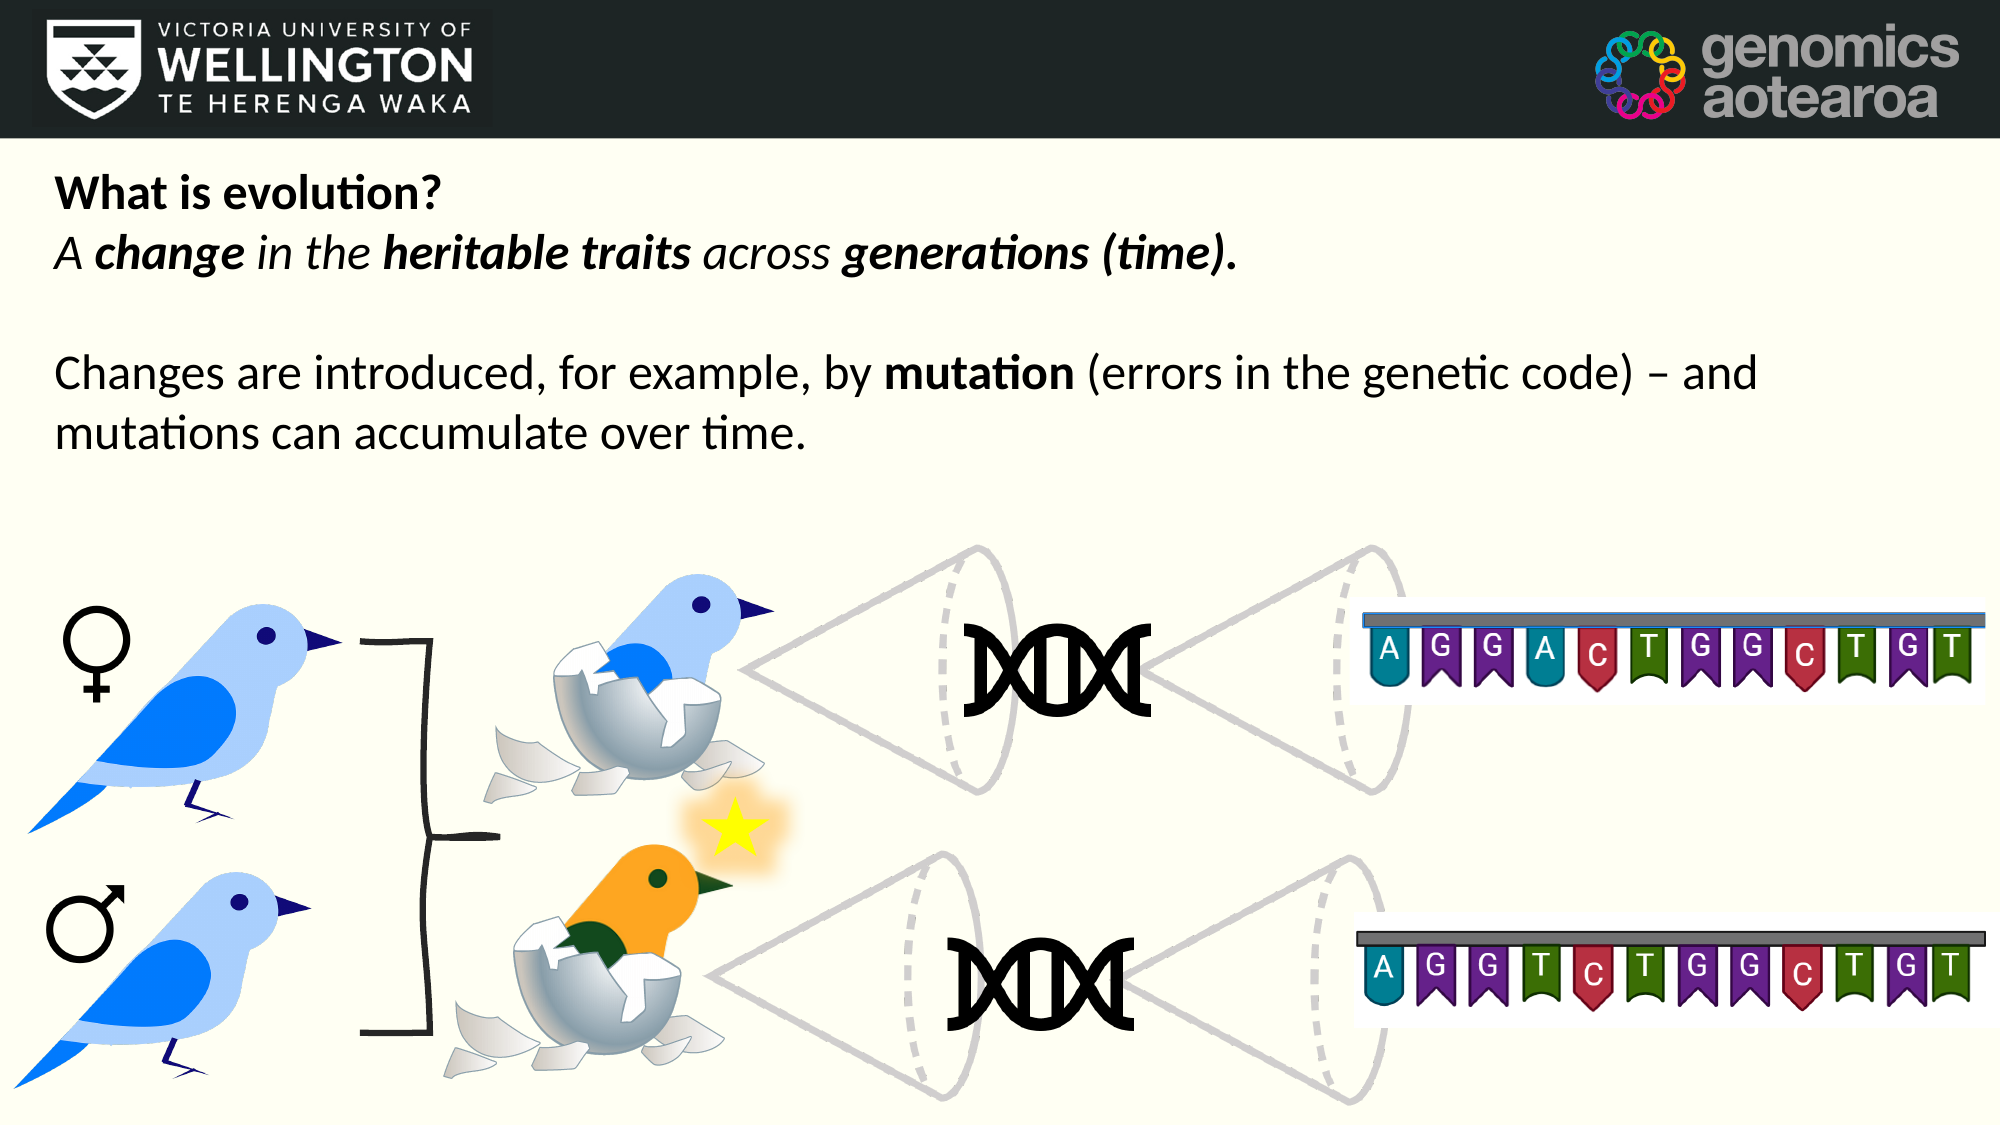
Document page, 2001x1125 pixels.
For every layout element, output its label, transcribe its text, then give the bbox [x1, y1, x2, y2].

picture [13, 866, 312, 1089]
picture [32, 9, 493, 127]
picture [27, 596, 343, 834]
picture [1586, 14, 1968, 129]
text_box [349, 640, 501, 1034]
text_box [0, 0, 2000, 139]
picture [442, 494, 2000, 1125]
text_box What is evolution? A change in the heritable traits across generations (time). Changes are introduced, for example, by mutation (errors in the genetic code) – and mutations can accumulate over time. [39, 152, 1986, 527]
